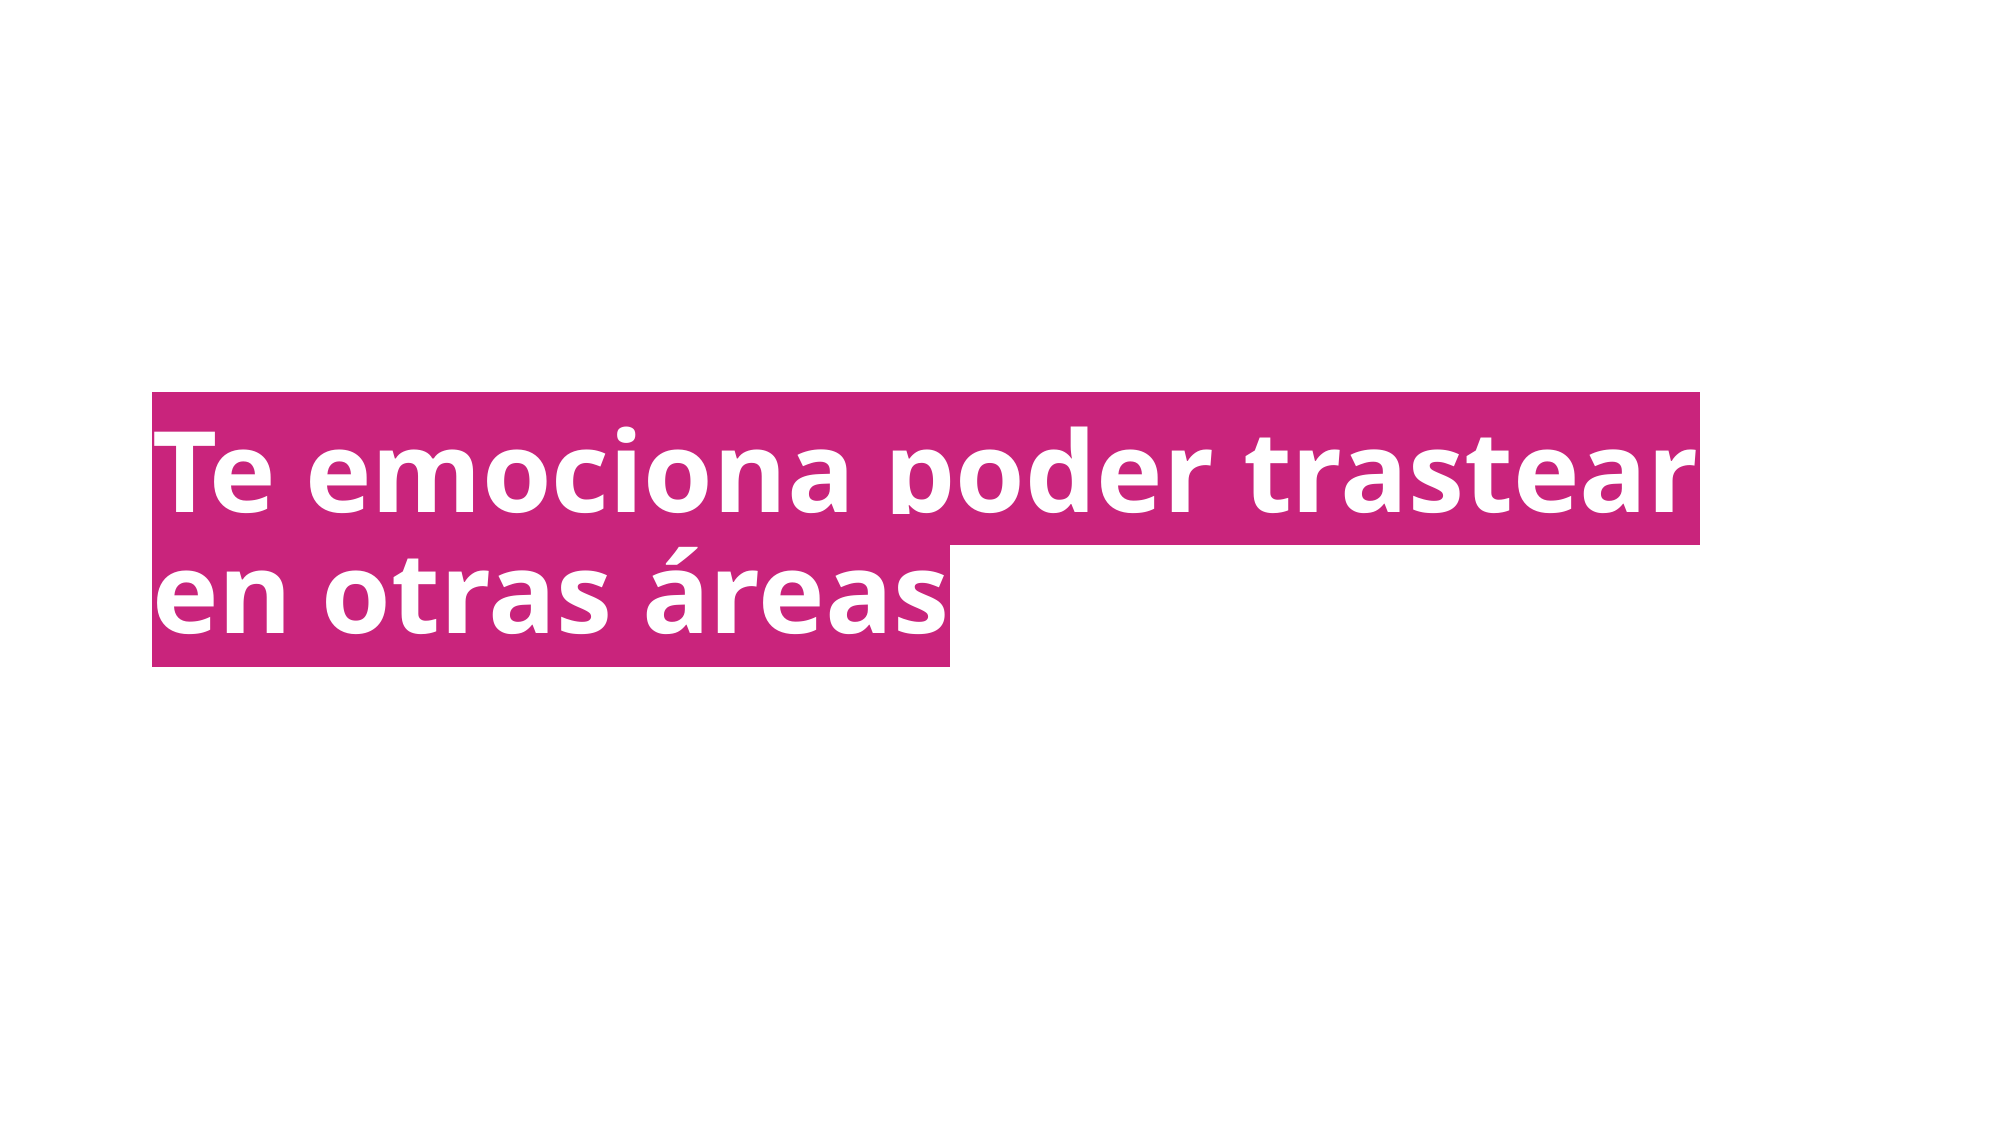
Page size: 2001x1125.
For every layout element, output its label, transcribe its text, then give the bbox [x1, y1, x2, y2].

list Te emociona poder trastear en otras áreas [137, 59, 1863, 1014]
